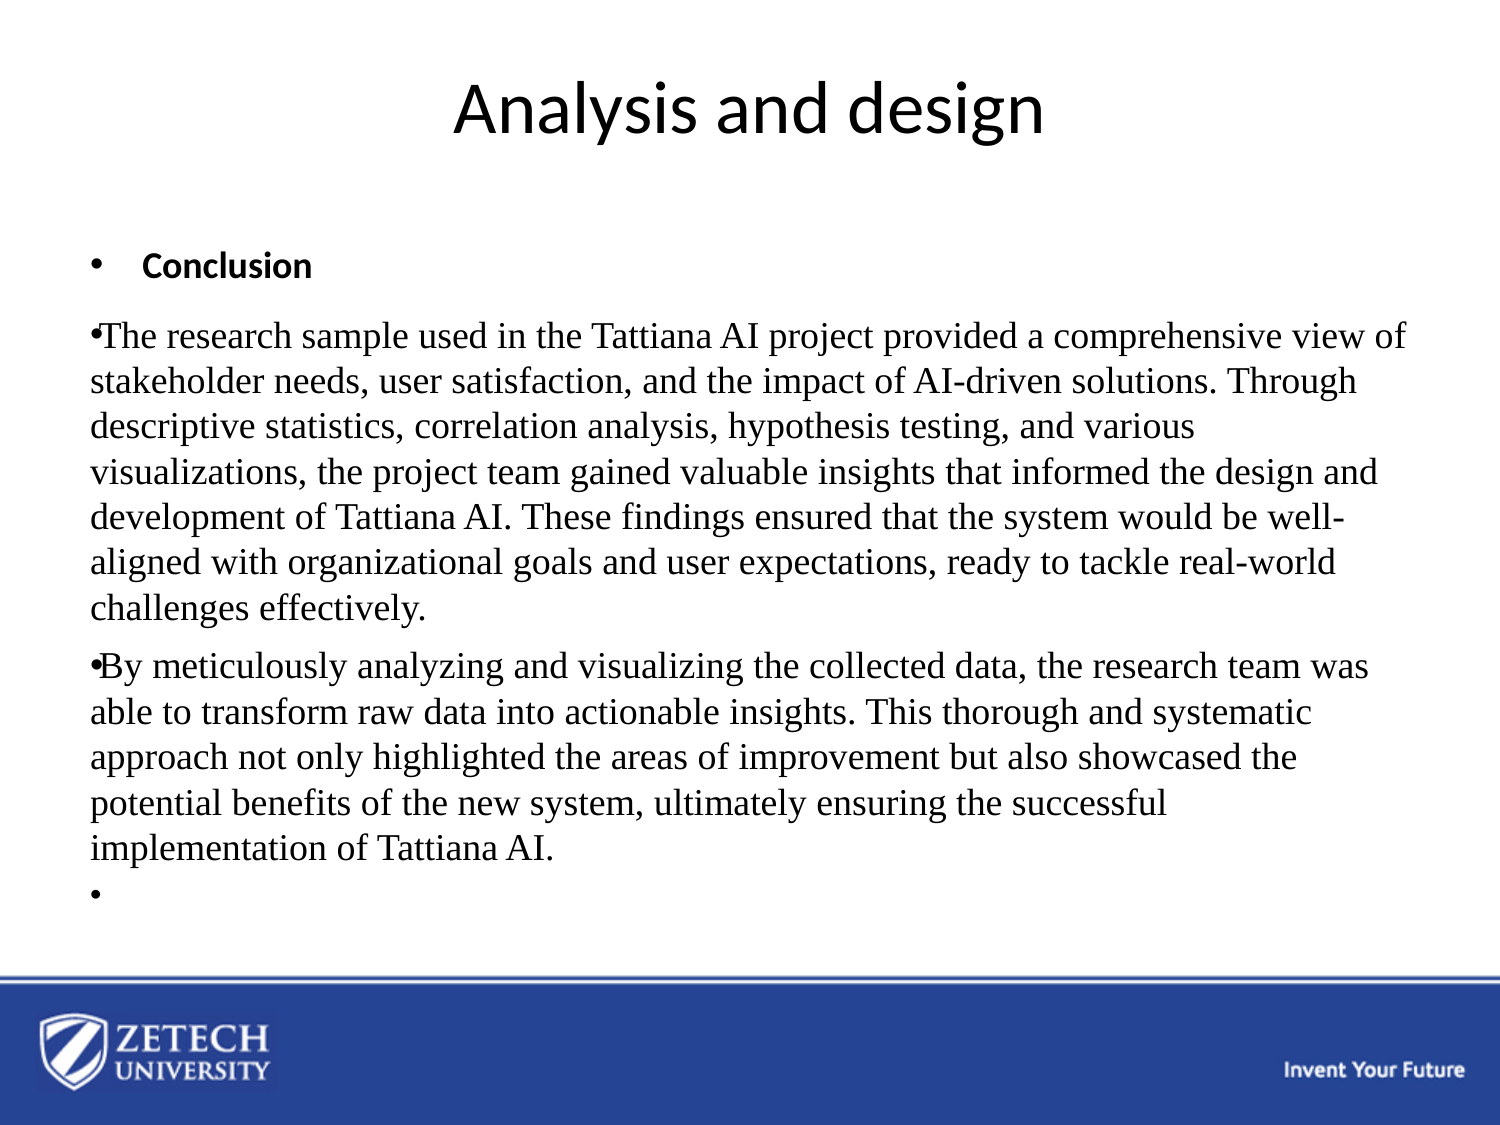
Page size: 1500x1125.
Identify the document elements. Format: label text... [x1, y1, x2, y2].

picture [0, 962, 1500, 1125]
title Analysis and design [75, 45, 1425, 163]
list Conclusion The research sample used in the Tattiana AI project provided a comprehensive view of stakeholder needs, user satisfaction, and the impact of AI-driven solutions. Through descriptive statistics, correlation analysis, hypothesis testing, and various visualizations, the project team gained valuable insights that informed the design and development of Tattiana AI. These findings ensured that the system would be well-aligned with organizational goals and user expectations, ready to tackle real-world challenges effectively. By meticulously analyzing and visualizing the collected data, the research team was able to transform raw data into actionable insights. This thorough and systematic approach not only highlighted the areas of improvement but also showcased the potential benefits of the new system, ultimately ensuring the successful implementation of Tattiana AI. [75, 200, 1425, 925]
